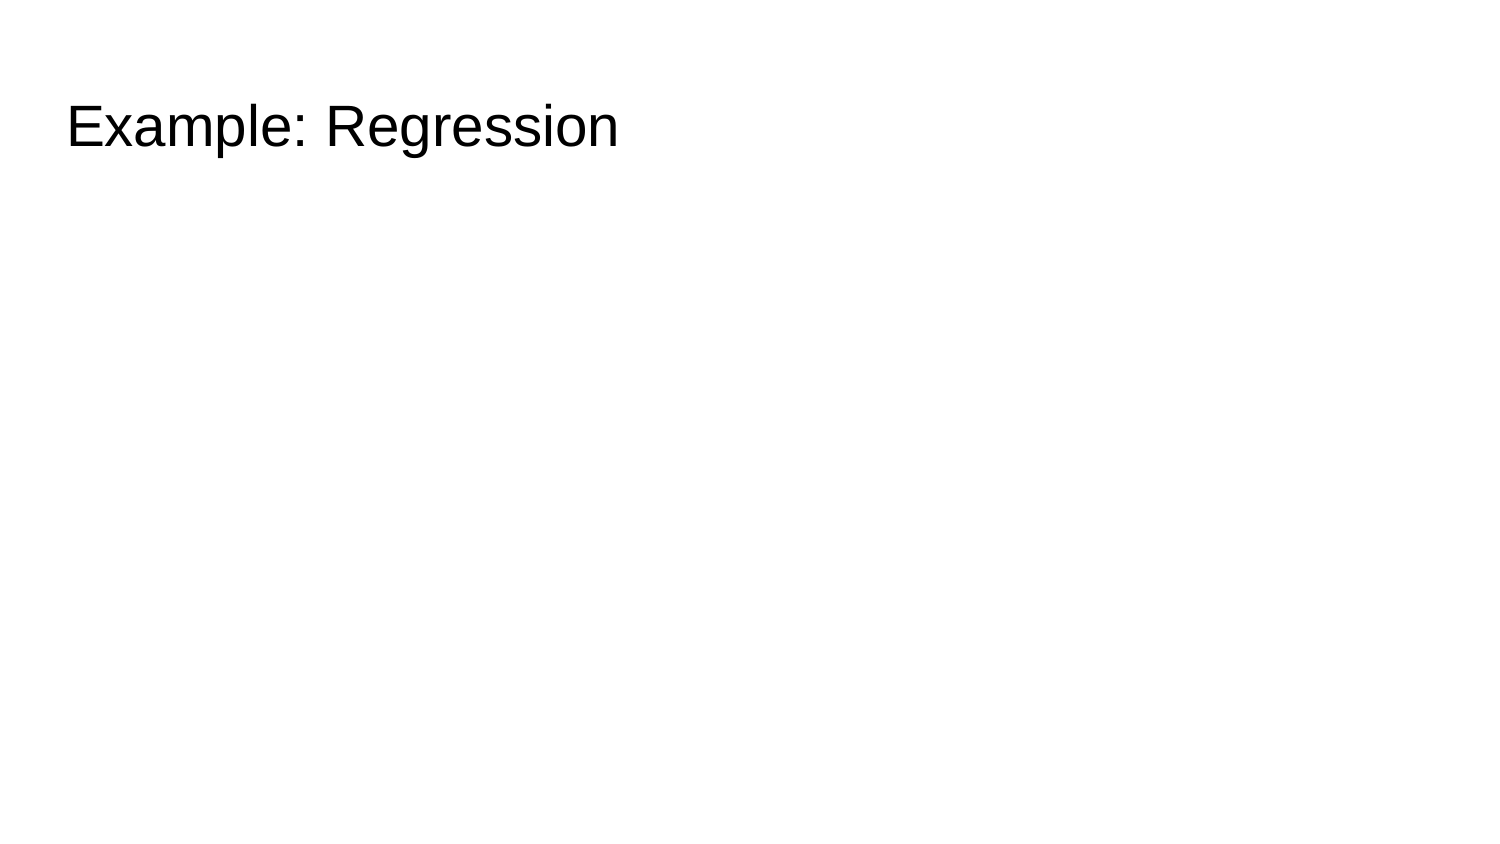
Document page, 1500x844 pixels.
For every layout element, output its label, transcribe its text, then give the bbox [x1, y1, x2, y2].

title Example: Regression [51, 72, 1449, 167]
